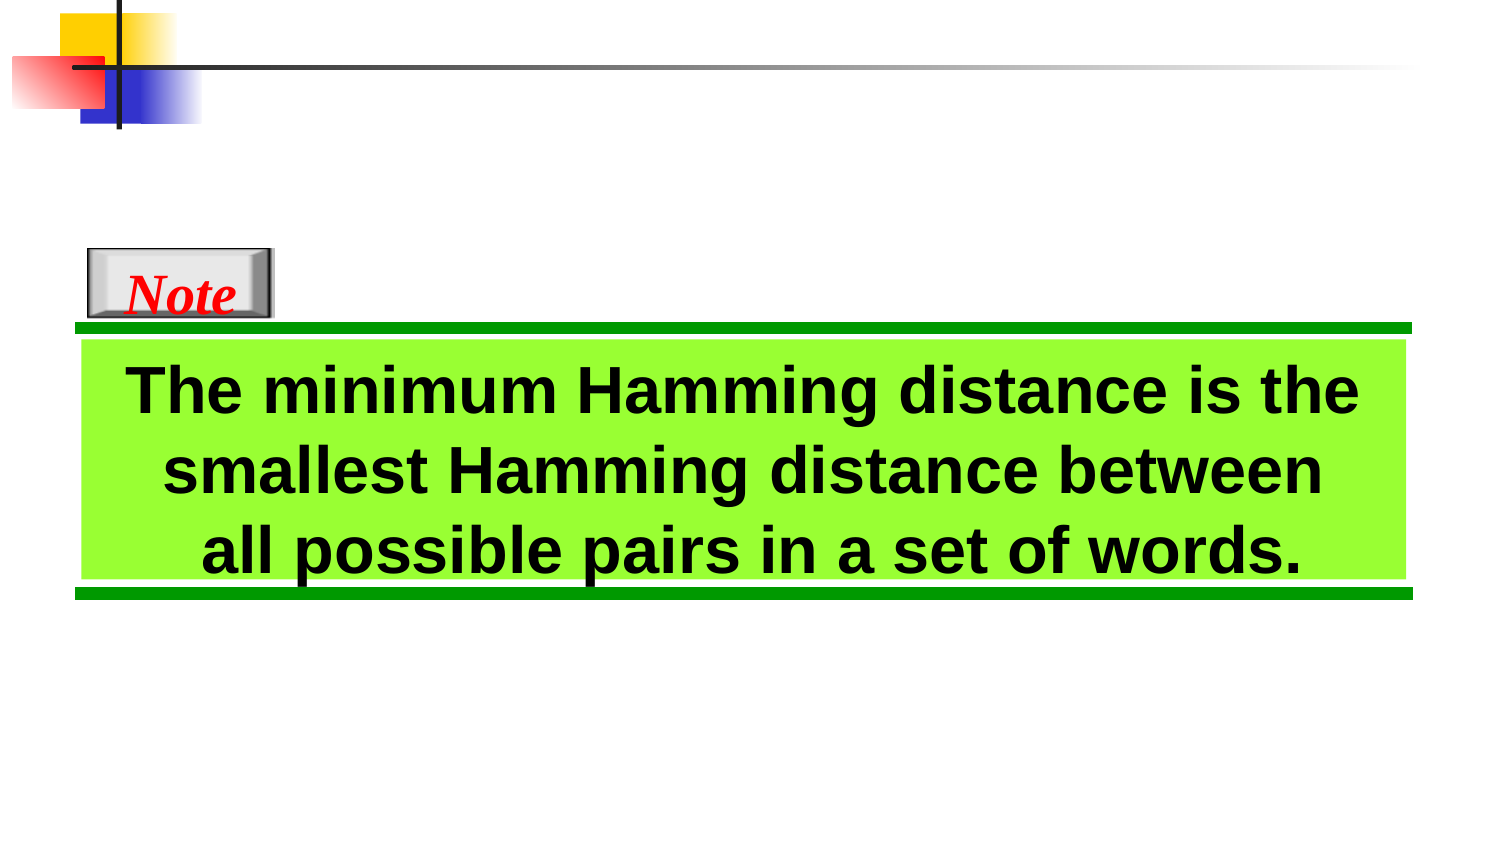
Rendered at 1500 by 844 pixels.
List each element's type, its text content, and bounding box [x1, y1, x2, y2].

text_box [116, 70, 122, 130]
text_box [116, 0, 122, 65]
text_box [12, 56, 105, 109]
text_box The minimum Hamming distance is the smallest Hamming distance between all possible pairs in a set of words. [81, 339, 1407, 580]
text_box [122, 70, 141, 124]
text_box [141, 70, 202, 124]
text_box [80, 70, 116, 124]
text_box [72, 65, 1423, 70]
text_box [87, 248, 276, 319]
text_box [60, 13, 116, 65]
text_box [122, 13, 177, 65]
